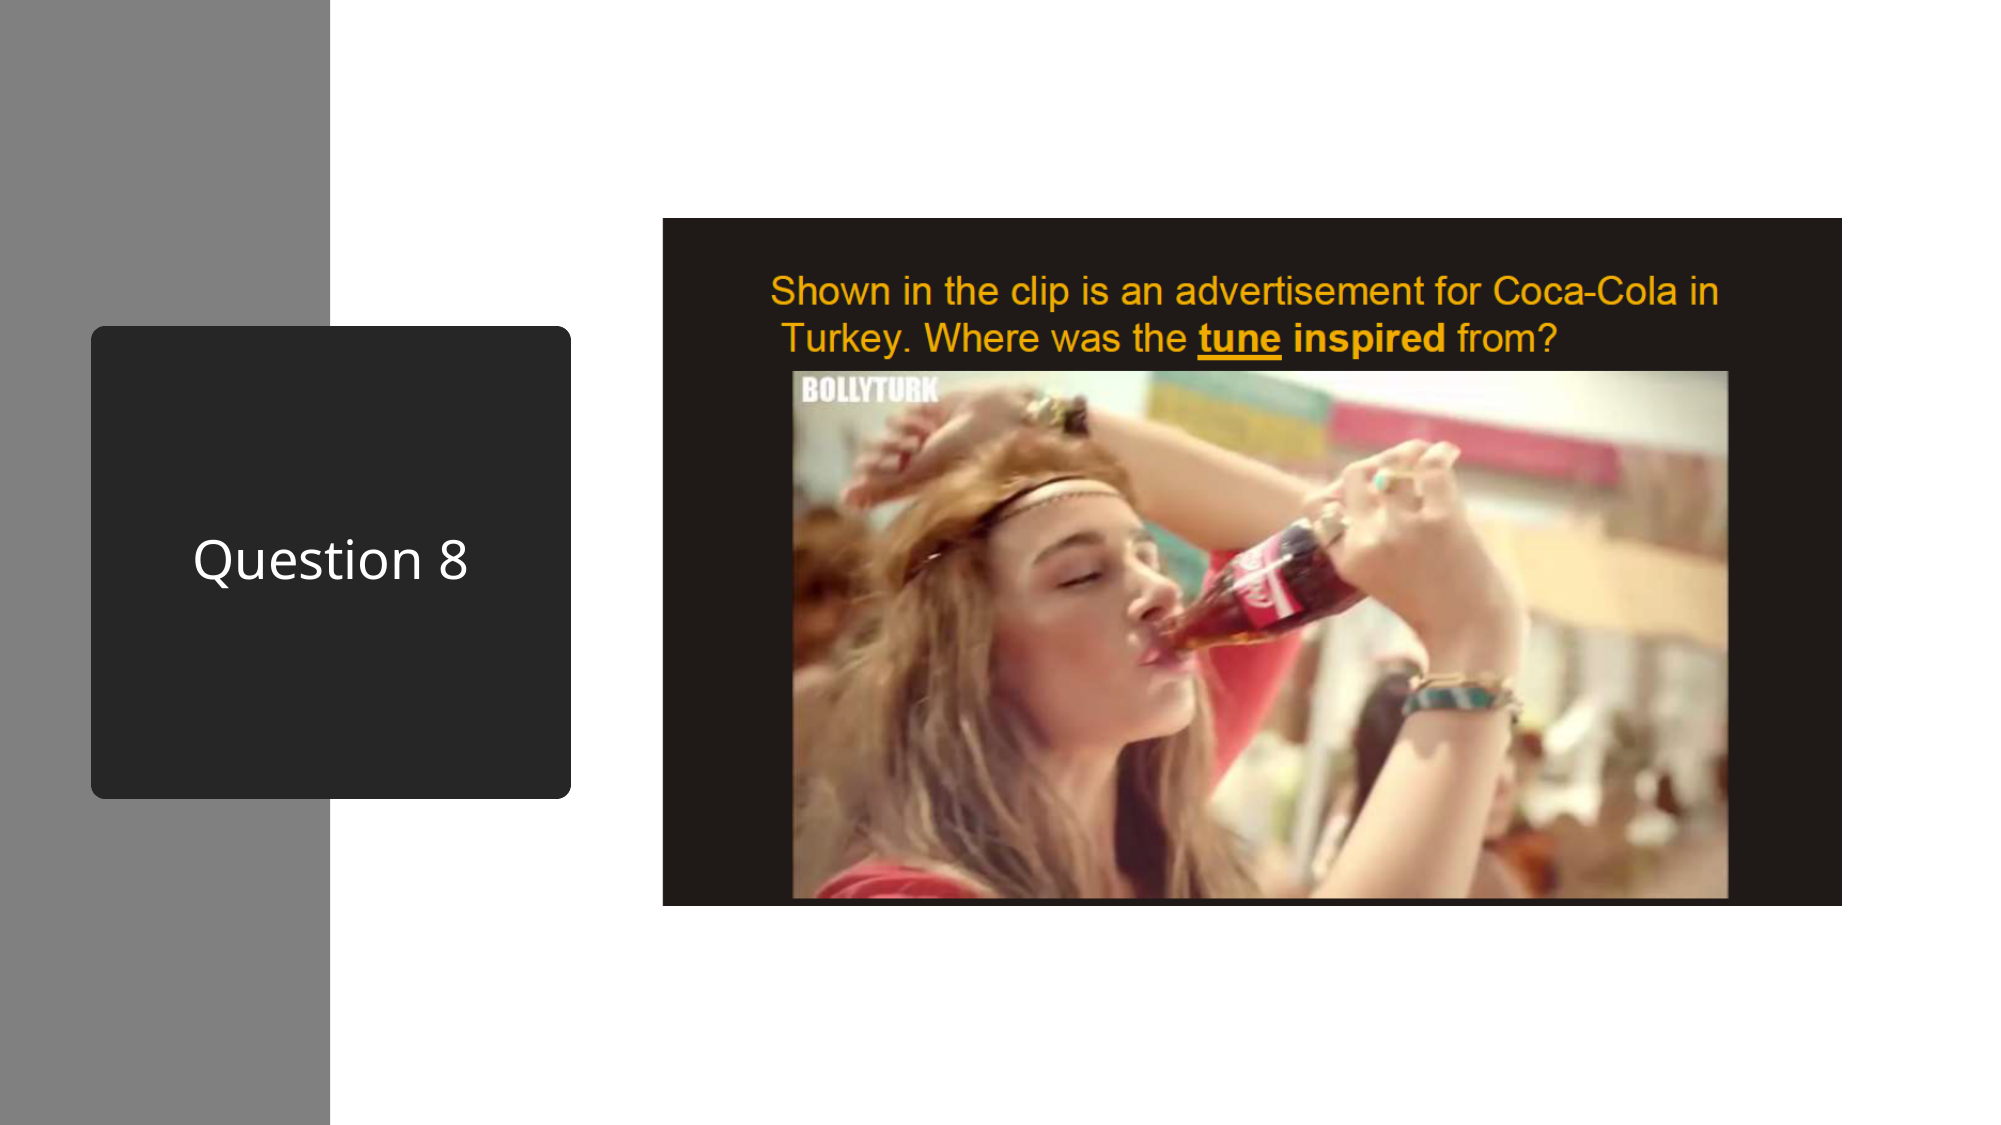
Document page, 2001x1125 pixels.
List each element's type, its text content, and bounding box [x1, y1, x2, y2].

title Question 8 [105, 340, 557, 785]
text_box [0, 0, 331, 1125]
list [662, 218, 1842, 906]
